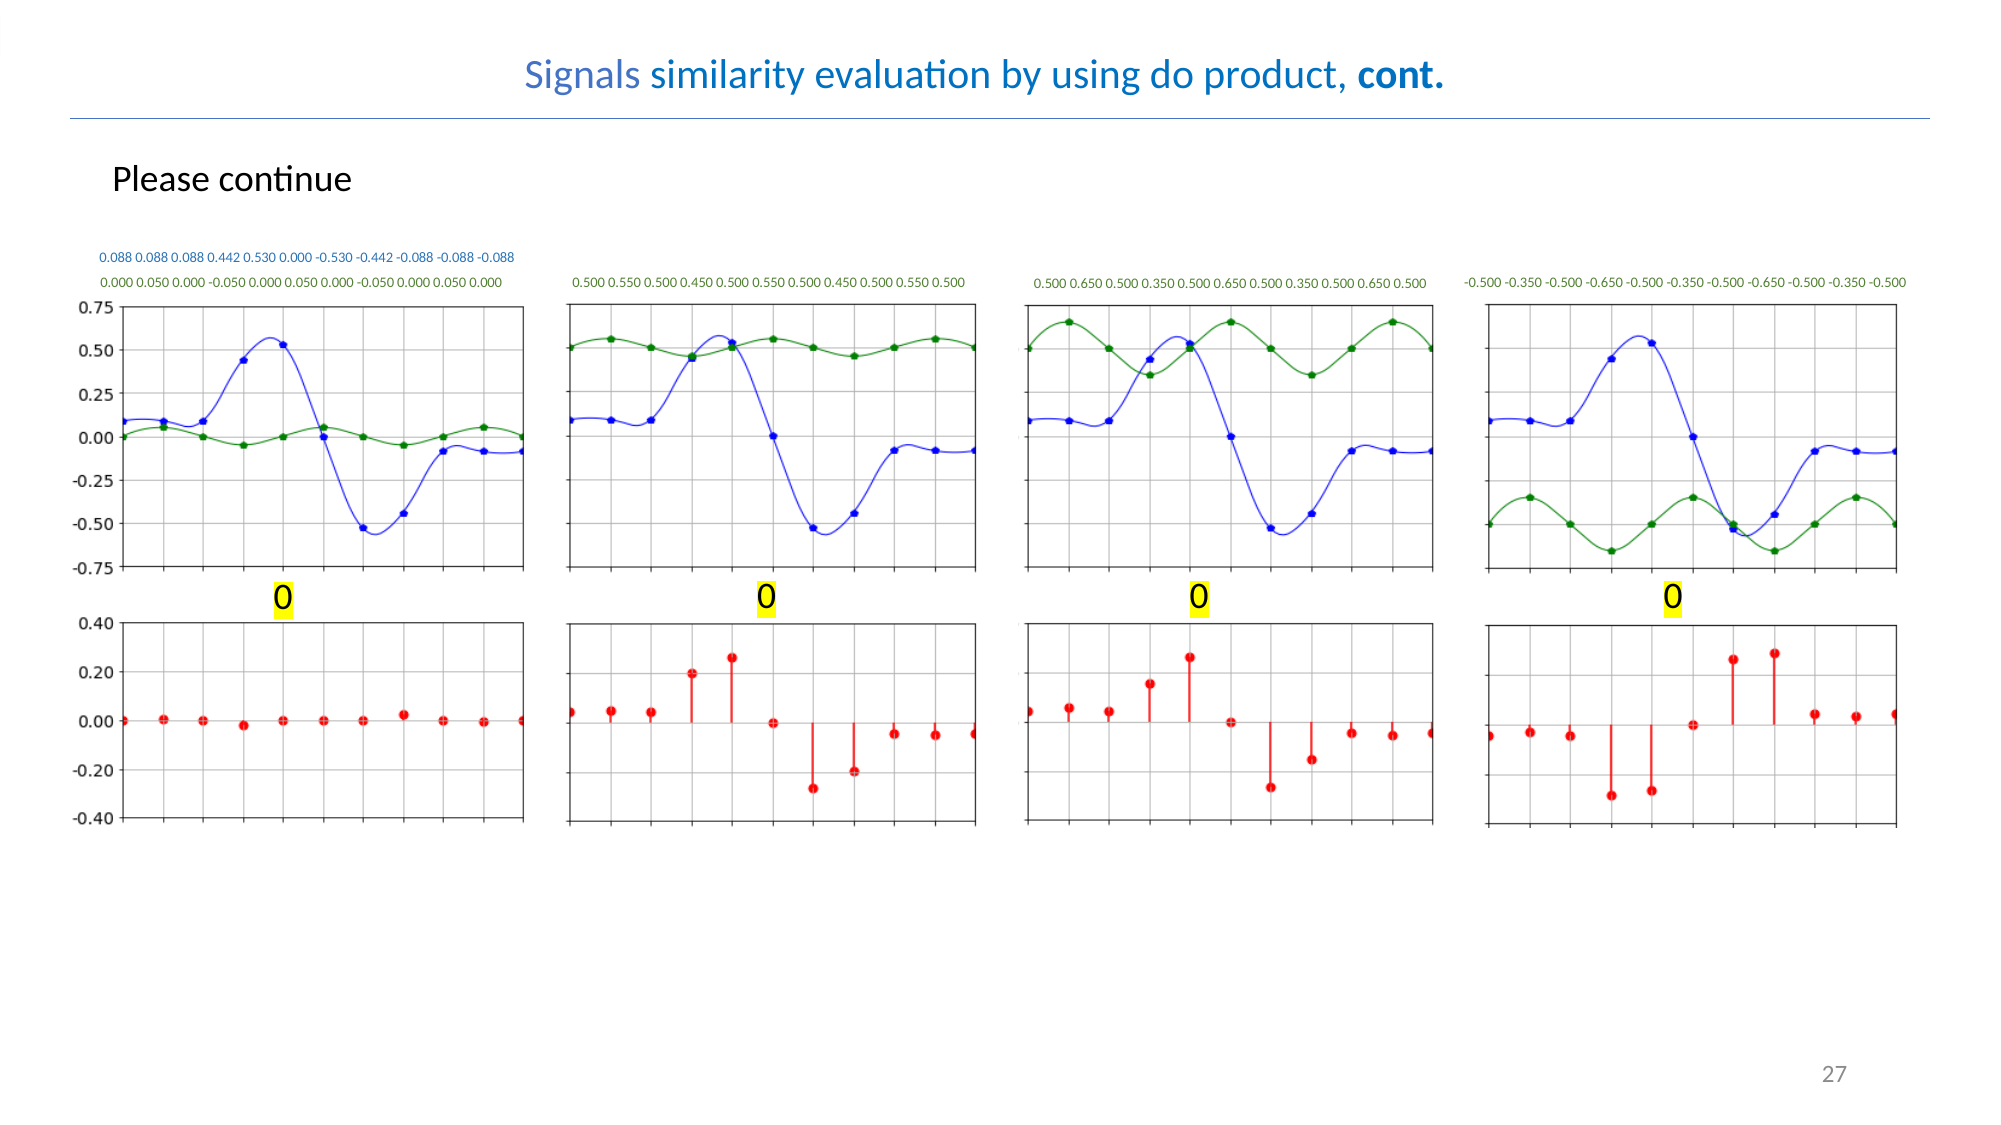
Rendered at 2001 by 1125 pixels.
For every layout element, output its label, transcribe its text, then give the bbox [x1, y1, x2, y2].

text_box Please continue [97, 147, 1897, 207]
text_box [62, 240, 1938, 828]
slide_number 27 [1412, 1042, 1863, 1103]
text_box Signals similarity evaluation by using do product, cont. [55, 35, 1915, 104]
